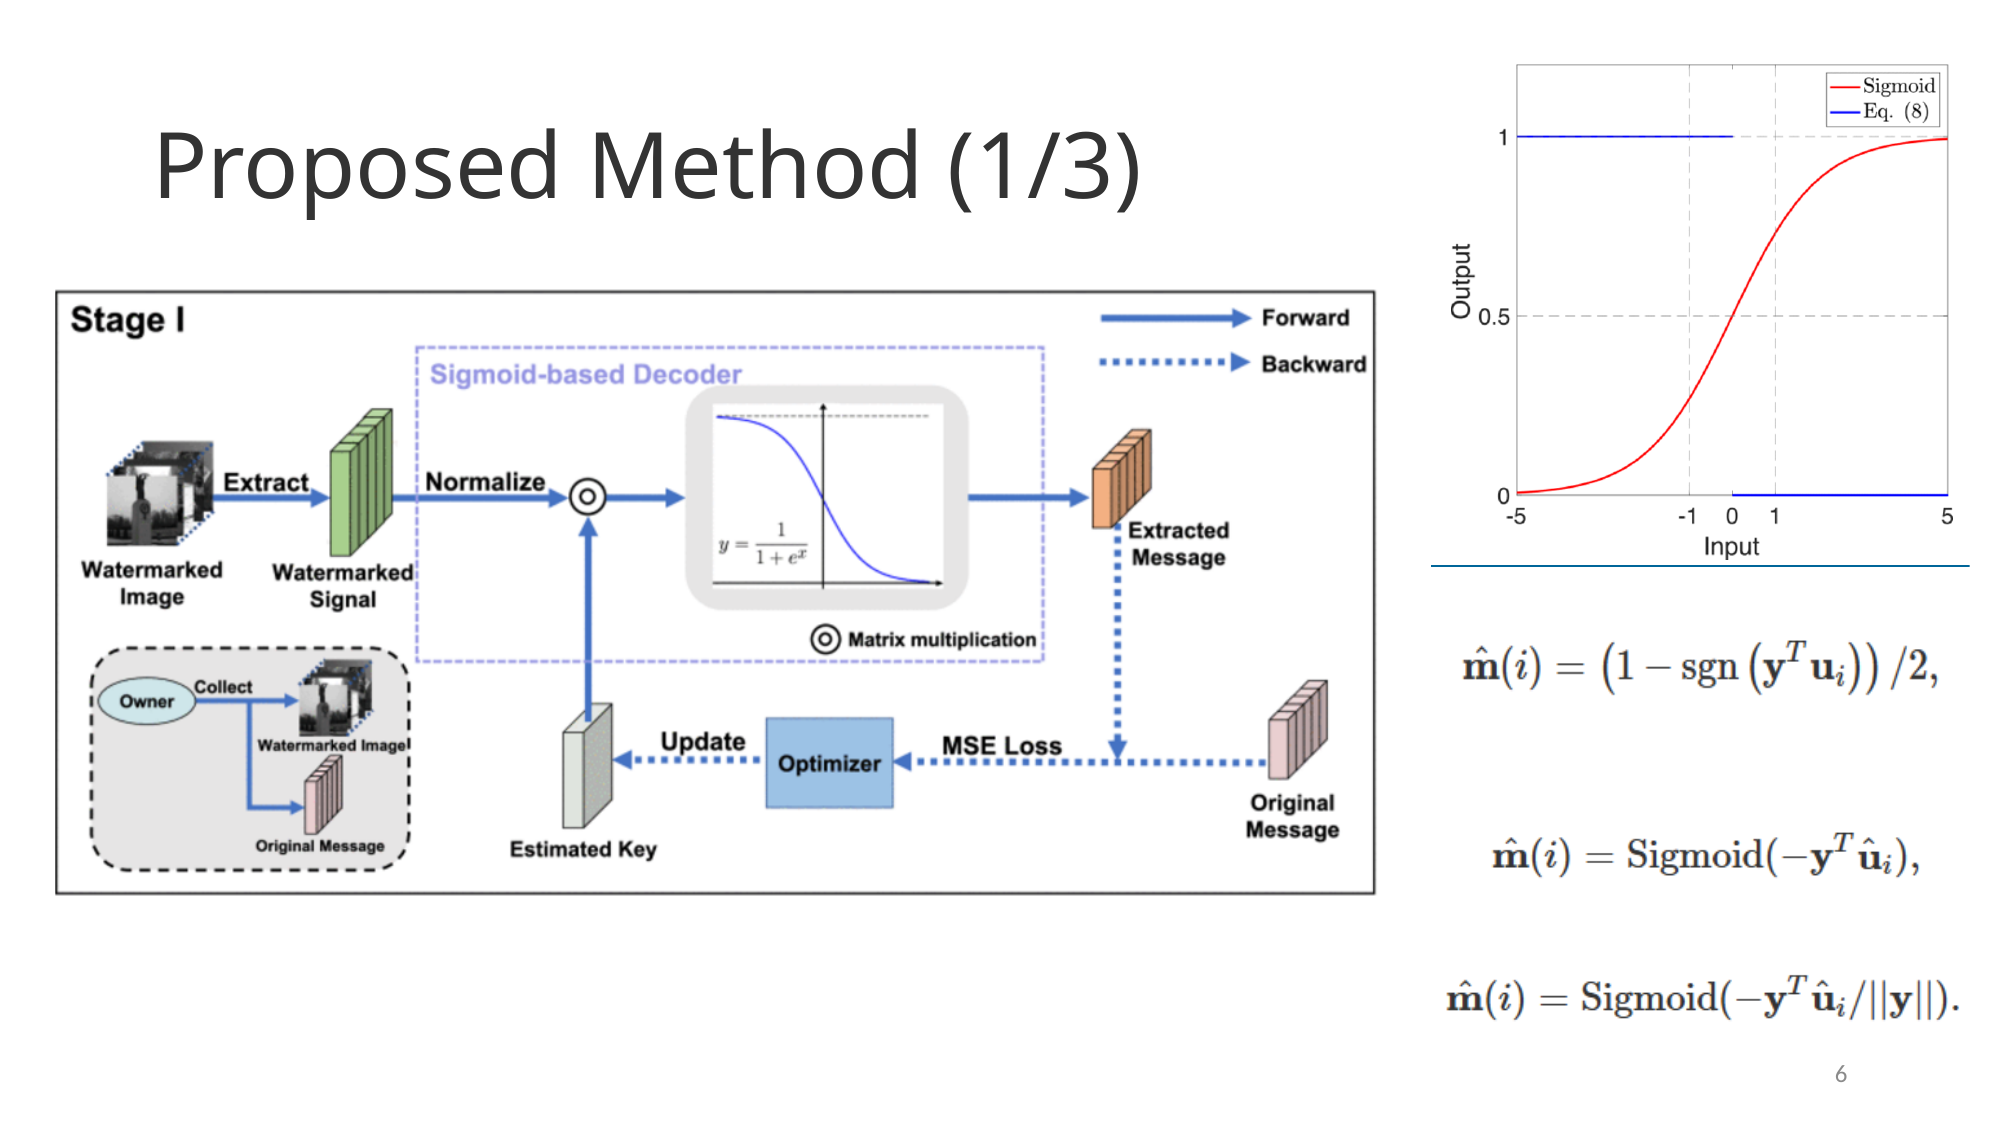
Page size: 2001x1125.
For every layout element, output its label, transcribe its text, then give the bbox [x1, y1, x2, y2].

slide_number 6 [1412, 1042, 1863, 1103]
picture [1431, 59, 1970, 564]
picture [1470, 814, 1931, 901]
picture [1422, 958, 1970, 1028]
title Proposed Method (1/3) [137, 59, 1431, 278]
picture [1442, 627, 1951, 711]
picture [49, 283, 1381, 901]
